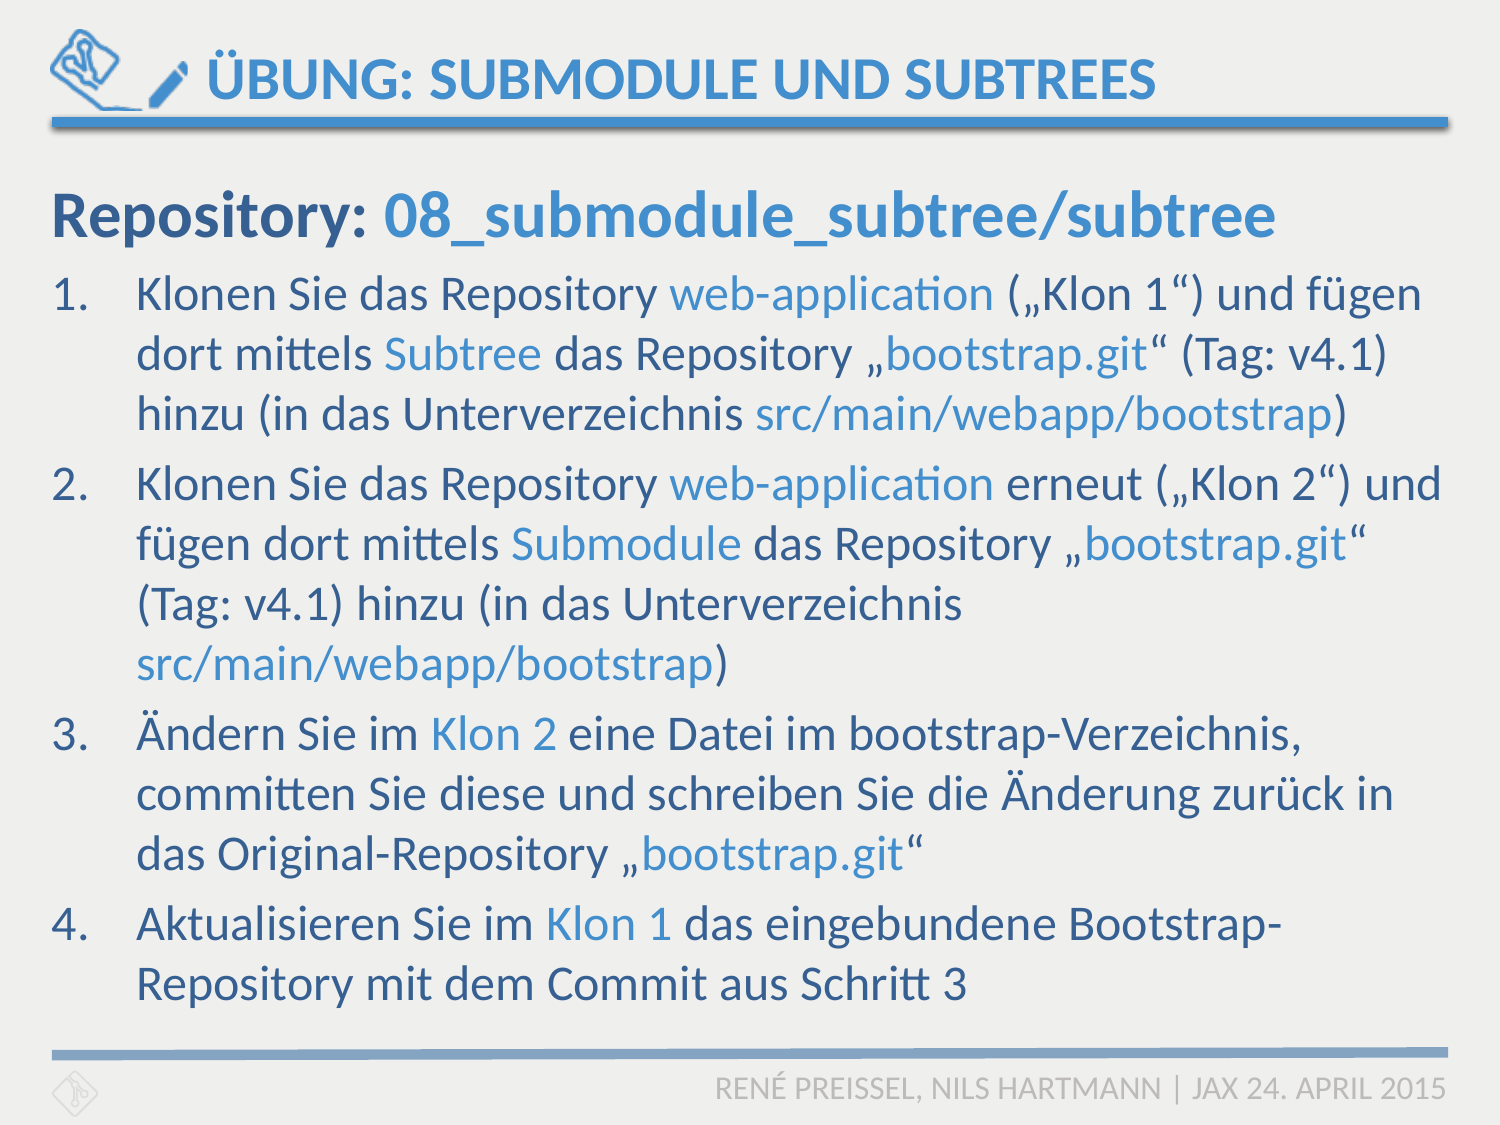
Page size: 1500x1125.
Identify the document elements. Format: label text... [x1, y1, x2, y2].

list Repository: 08_submodule_subtree/subtree Klonen Sie das Repository web-application („Klon 1“) und fügen dort mittels Subtree das Repository „bootstrap.git“ (Tag: v4.1) hinzu (in das Unterverzeichnis src/main/webapp/bootstrap) Klonen Sie das Repository web-application erneut („Klon 2“) und fügen dort mittels Submodule das Repository „bootstrap.git“ (Tag: v4.1) hinzu (in das Unterverzeichnis src/main/webapp/bootstrap) Ändern Sie im Klon 2 eine Datei im bootstrap-Verzeichnis, committen Sie diese und schreiben Sie die Änderung zurück in das Original-Repository „bootstrap.git“ Aktualisieren Sie im Klon 1 das eingebundene Bootstrap-Repository mit dem Commit aus Schritt 3 [51, 170, 1449, 1005]
title ÜBUNG: SUBMODULE UND SUBTREES [206, 38, 1390, 112]
